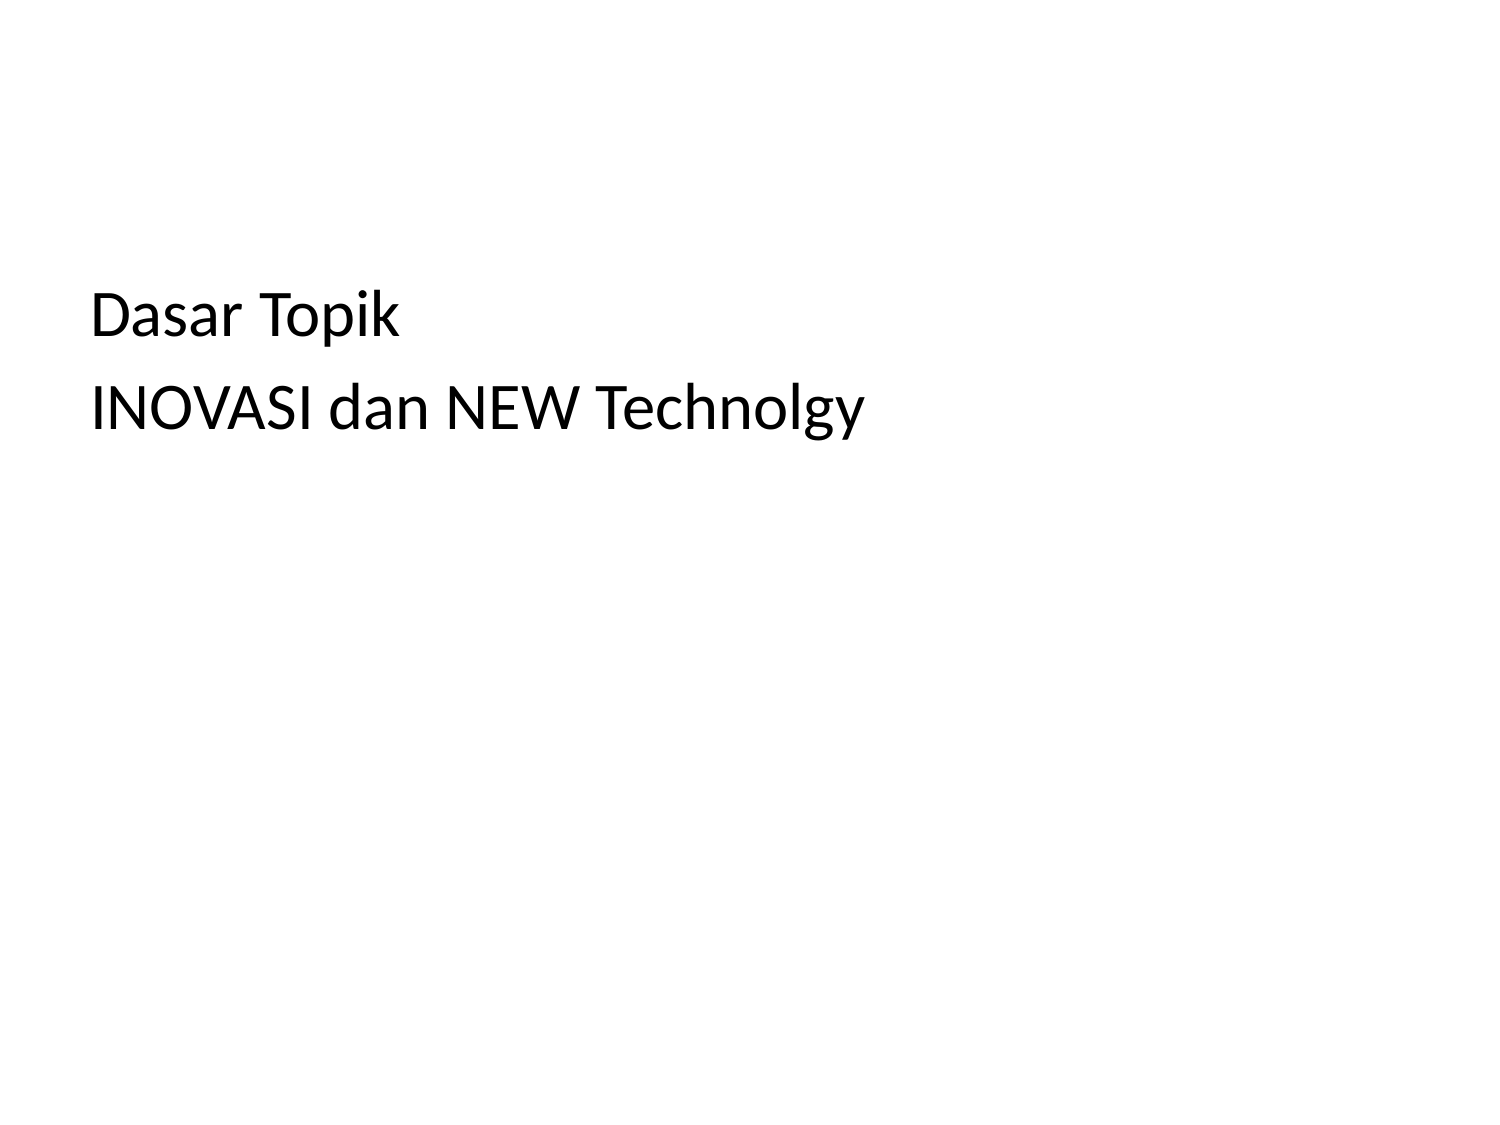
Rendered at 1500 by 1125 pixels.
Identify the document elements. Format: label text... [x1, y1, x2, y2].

list Dasar Topik INOVASI dan NEW Technolgy [75, 262, 1425, 1005]
